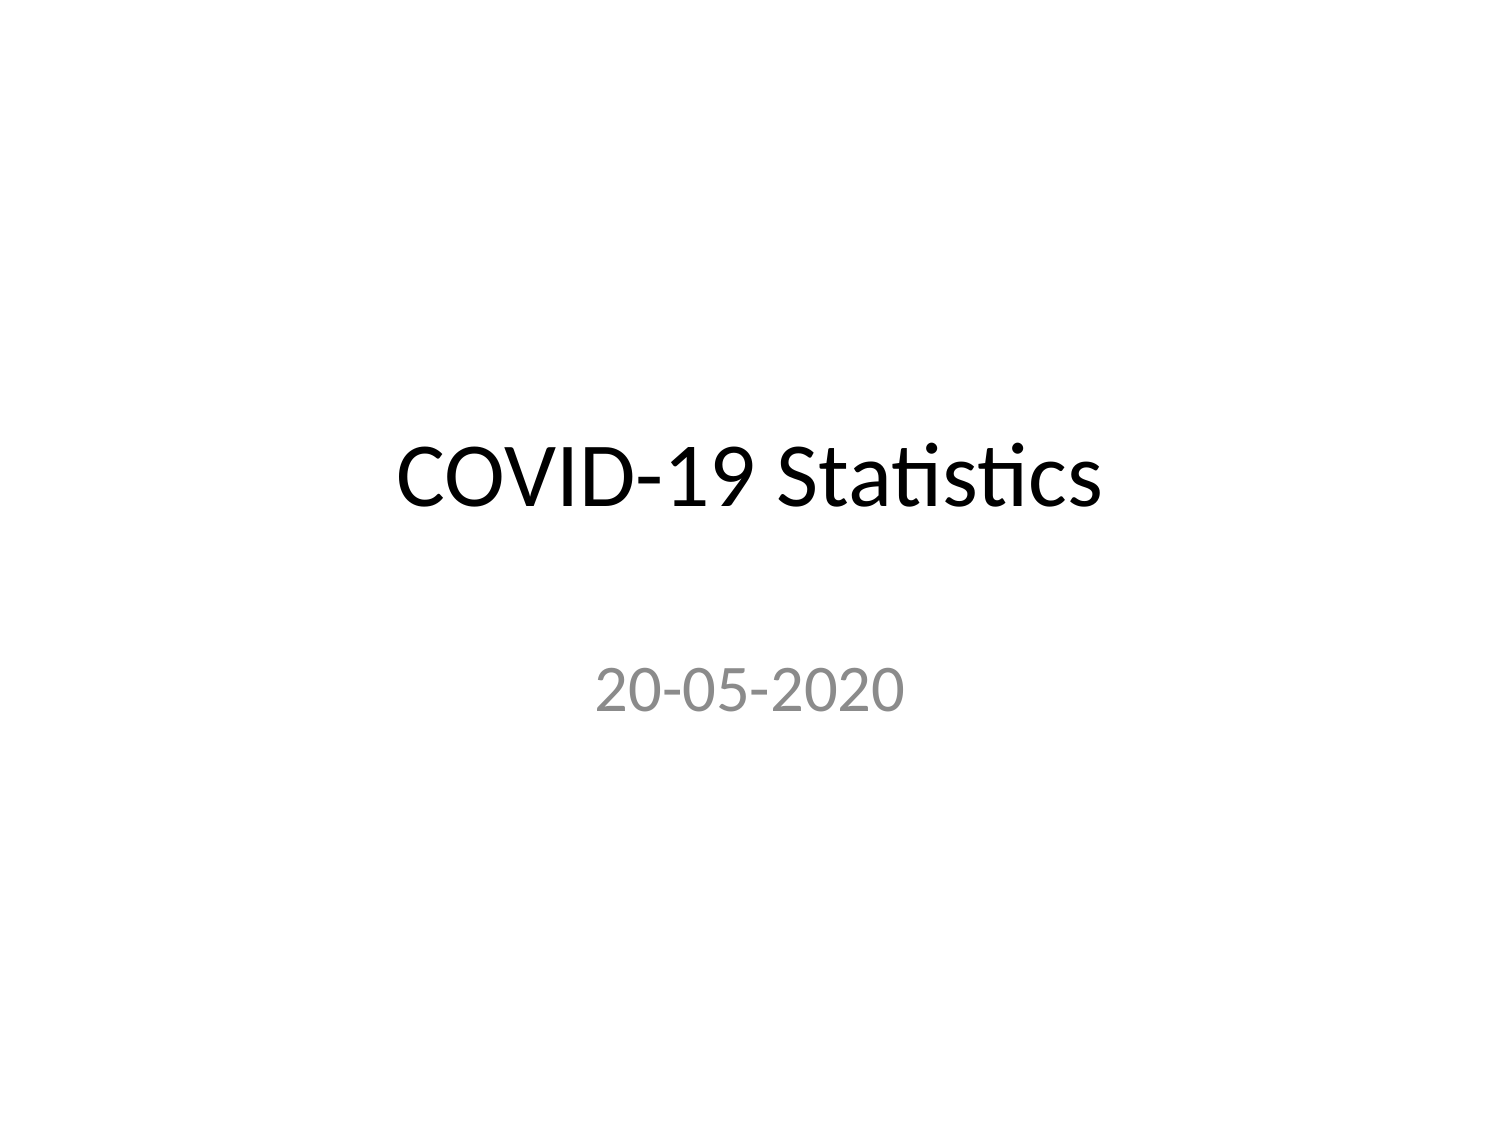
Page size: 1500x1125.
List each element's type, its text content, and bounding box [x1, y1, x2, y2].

title COVID-19 Statistics [112, 349, 1388, 591]
subtitle 20-05-2020 [225, 637, 1275, 925]
